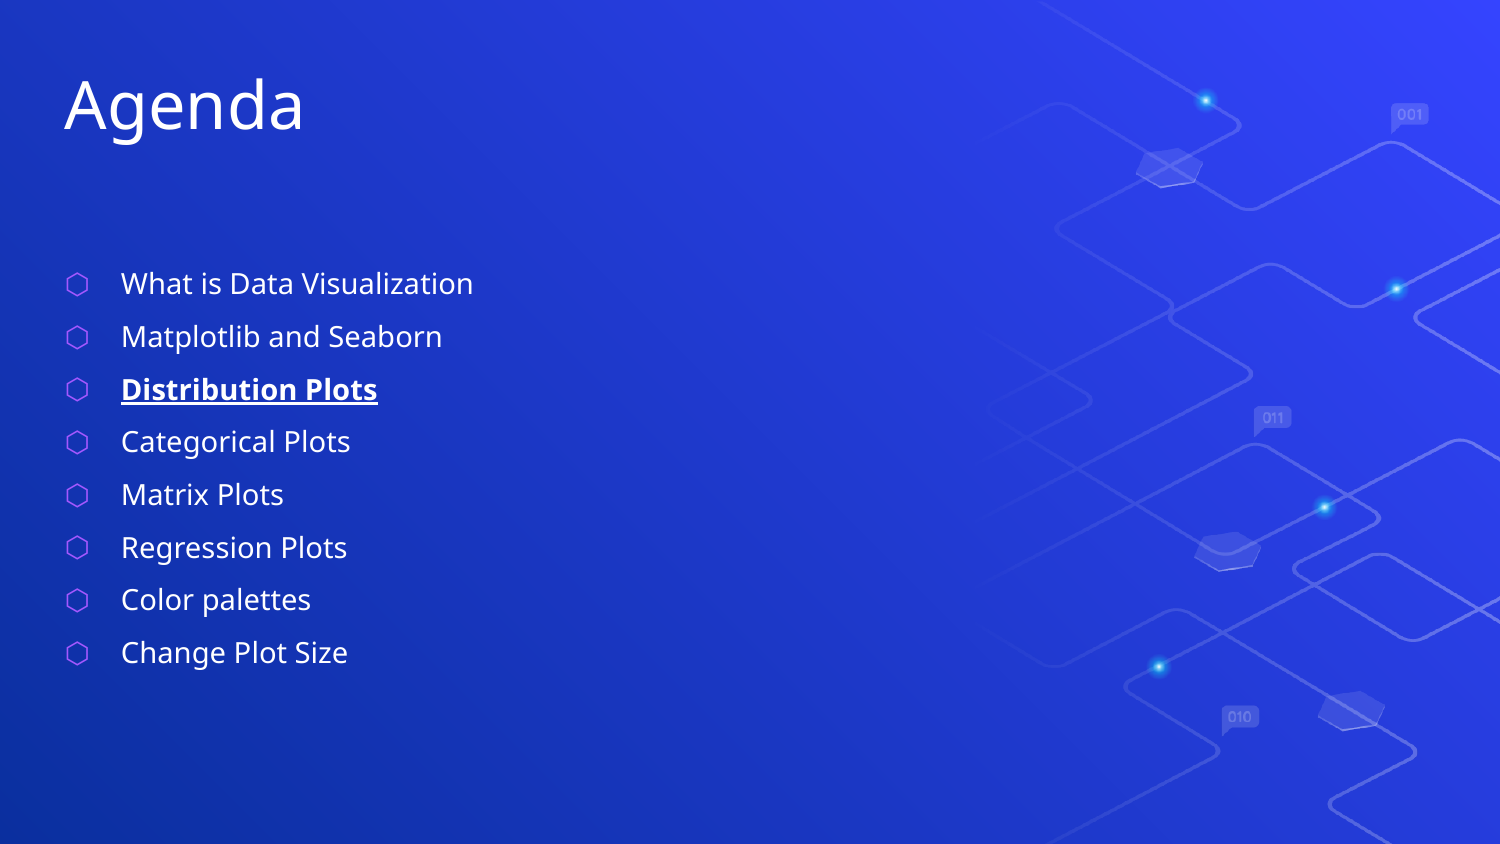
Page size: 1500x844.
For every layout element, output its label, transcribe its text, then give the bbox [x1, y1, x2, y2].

list Agenda What is Data Visualization Matplotlib and Seaborn Distribution Plots Categorical Plots Matrix Plots Regression Plots Color palettes Change Plot Size [64, 50, 1420, 404]
picture [0, 0, 1500, 844]
